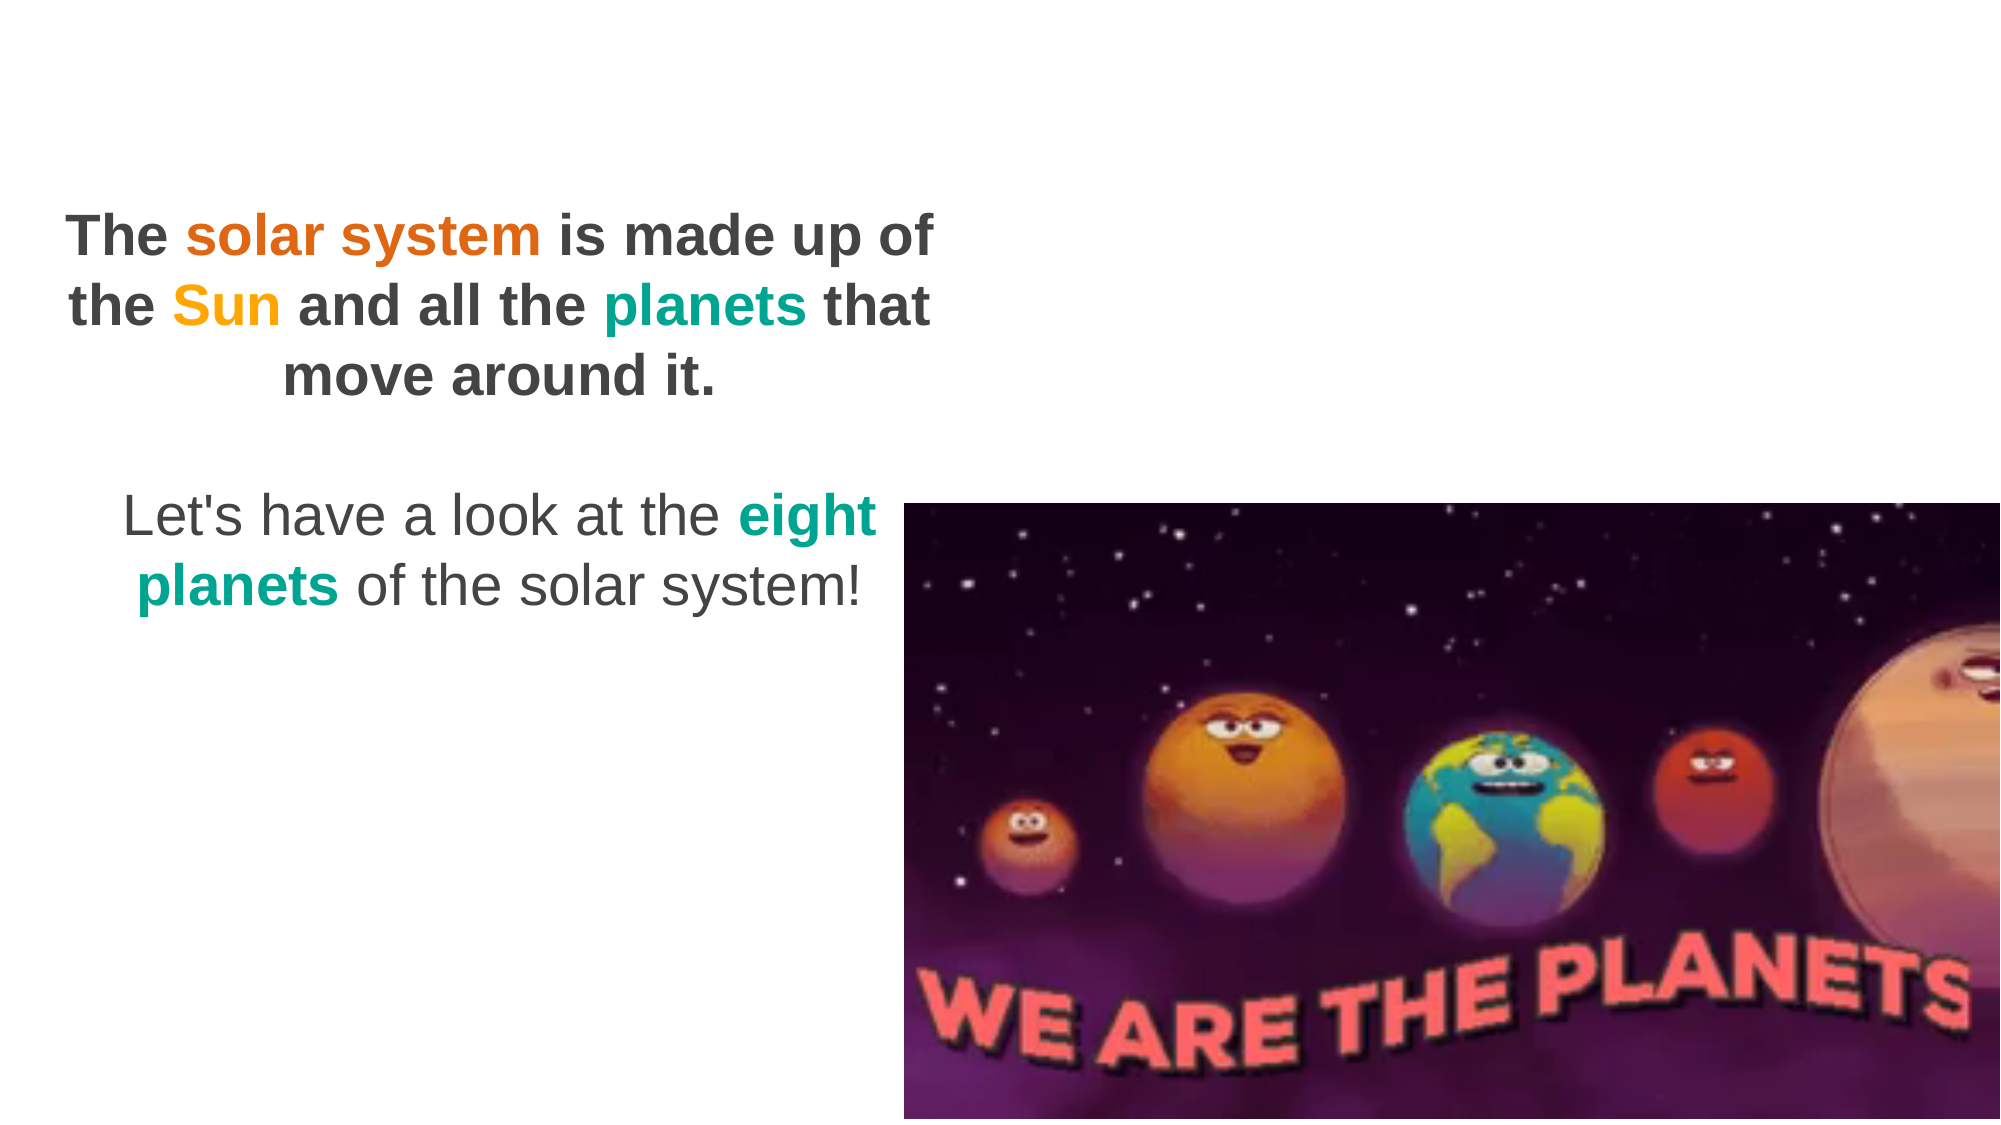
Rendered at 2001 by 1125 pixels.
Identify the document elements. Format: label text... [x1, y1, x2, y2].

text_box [903, 502, 2000, 1120]
text_box The solar system is made up of the Sun and all the planets that move around it. Let's have a look at the eight planets of the solar system! [0, 190, 1000, 625]
